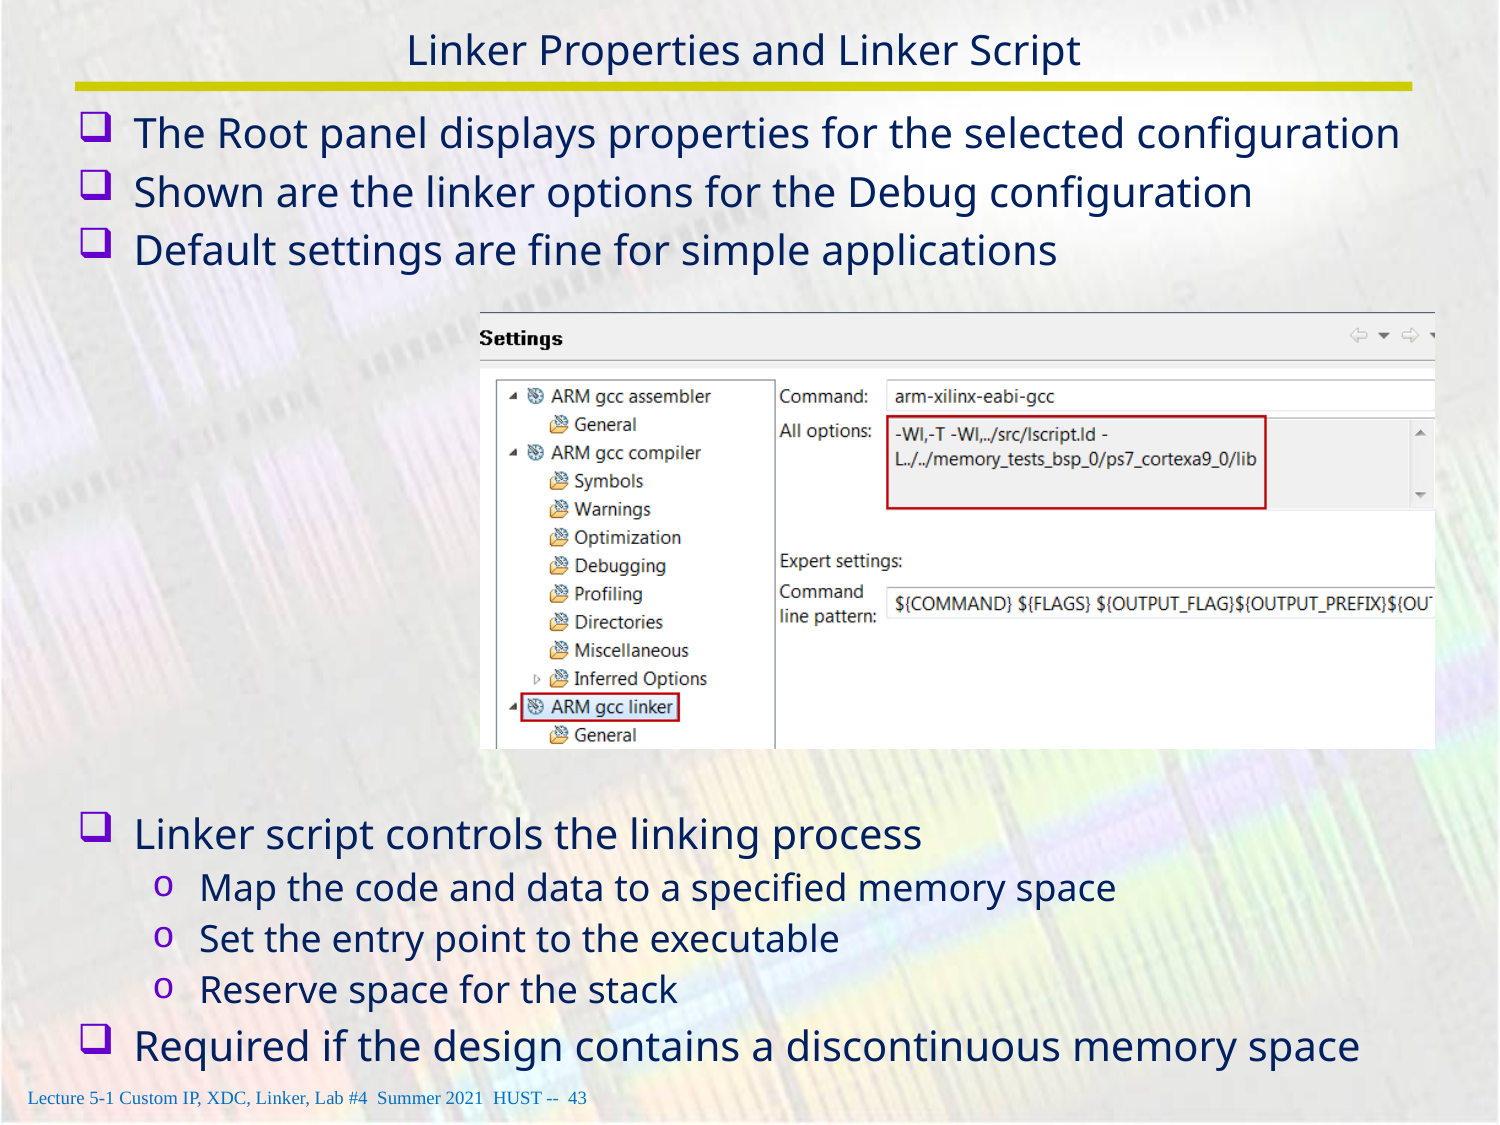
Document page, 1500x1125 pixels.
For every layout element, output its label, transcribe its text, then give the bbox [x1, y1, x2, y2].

picture [0, 0, 1500, 1125]
list The Root panel displays properties for the selected configuration Shown are the linker options for the Debug configuration Default settings are fine for simple applications Linker script controls the linking process Map the code and data to a specified memory space Set the entry point to the executable Reserve space for the stack Required if the design contains a discontinuous memory space [62, 99, 1450, 1060]
title Linker Properties and Linker Script [31, 23, 1457, 87]
